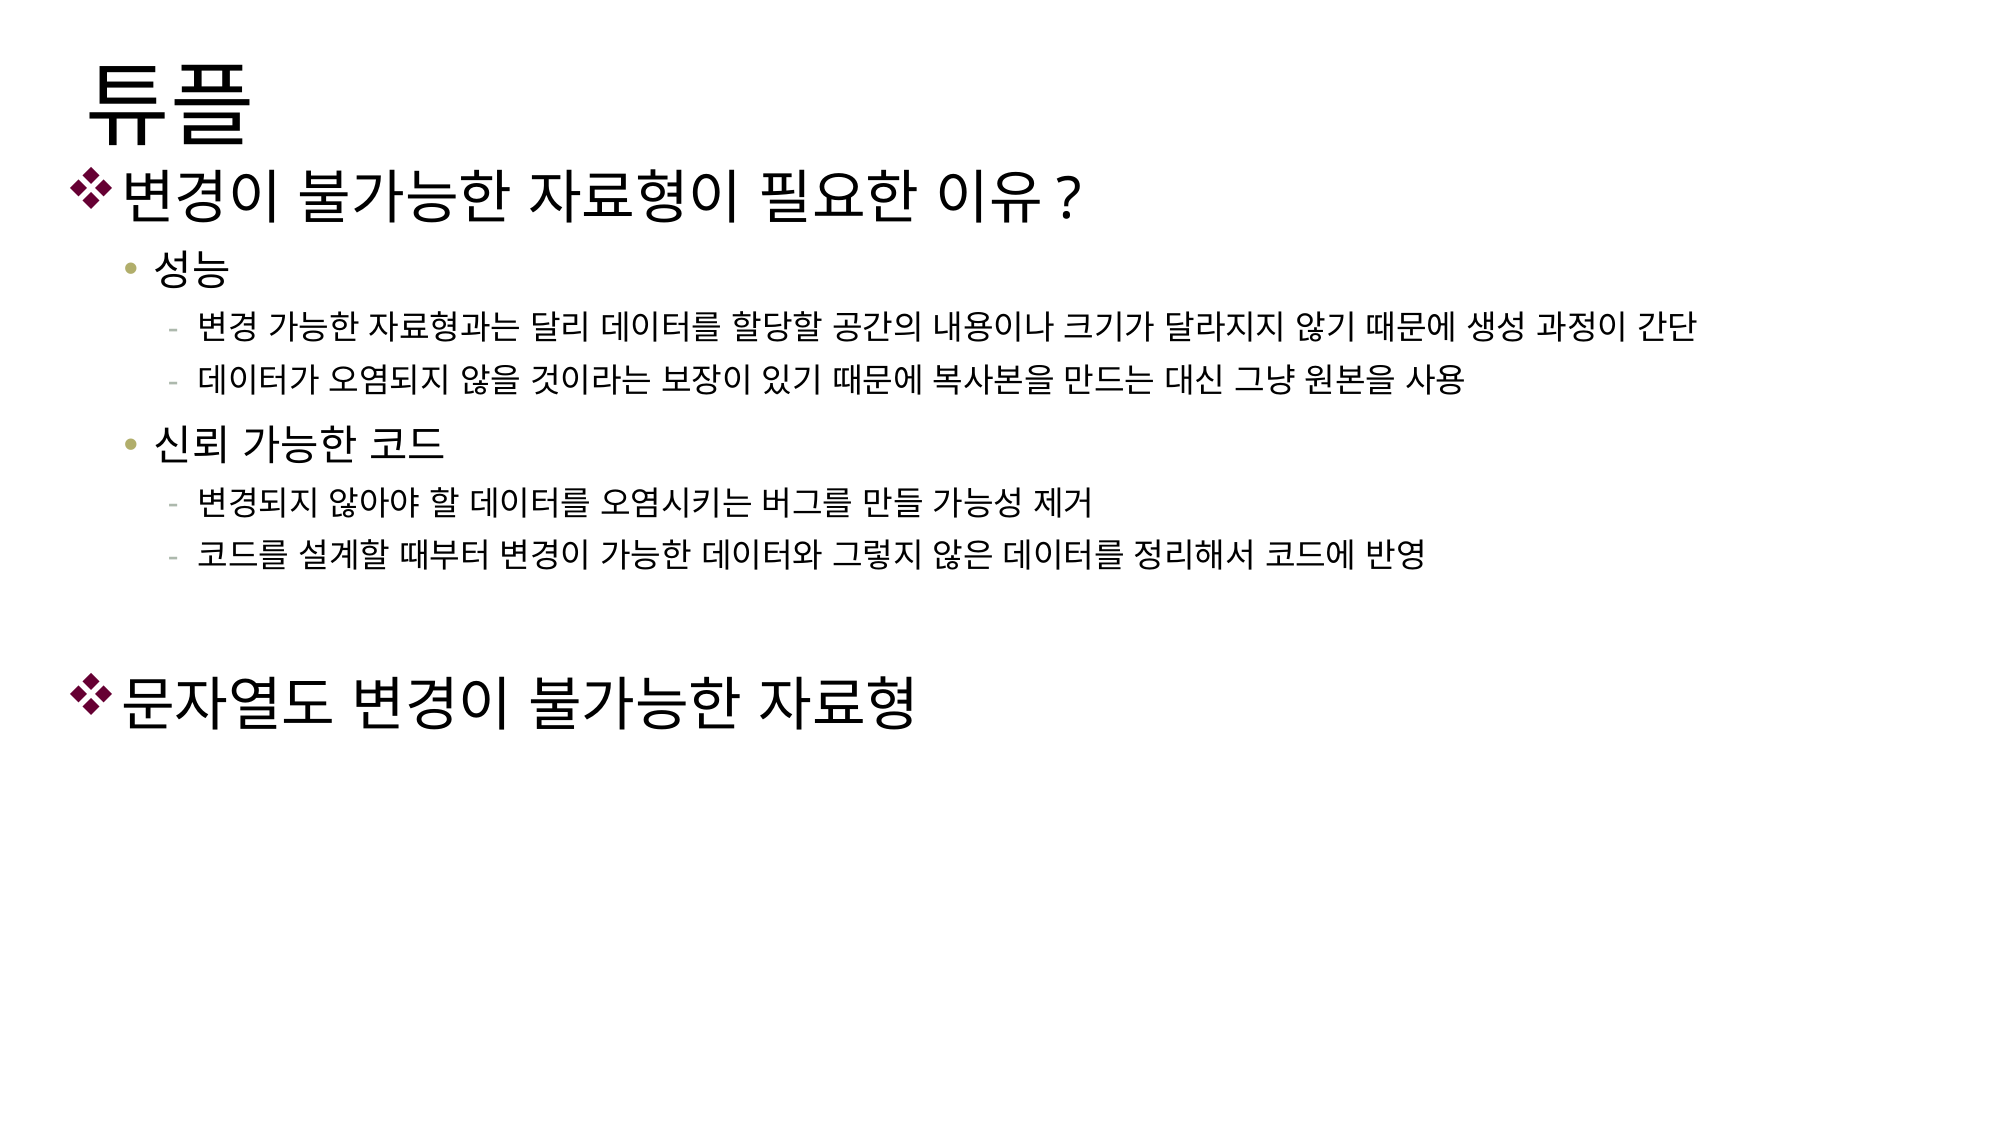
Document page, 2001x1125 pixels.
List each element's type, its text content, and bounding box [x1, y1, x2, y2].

list 변경이 불가능한 자료형이 필요한 이유? 성능 변경 가능한 자료형과는 달리 데이터를 할당할 공간의 내용이나 크기가 달라지지 않기 때문에 생성 과정이 간단 데이터가 오염되지 않을 것이라는 보장이 있기 때문에 복사본을 만드는 대신 그냥 원본을 사용 신뢰 가능한 코드 변경되지 않아야 할 데이터를 오염시키는 버그를 만들 가능성 제거 코드를 설계할 때부터 변경이 가능한 데이터와 그렇지 않은 데이터를 정리해서 코드에 반영 문자열도 변경이 불가능한 자료형 [50, 152, 1950, 1091]
title 튜플 [70, 0, 1796, 218]
